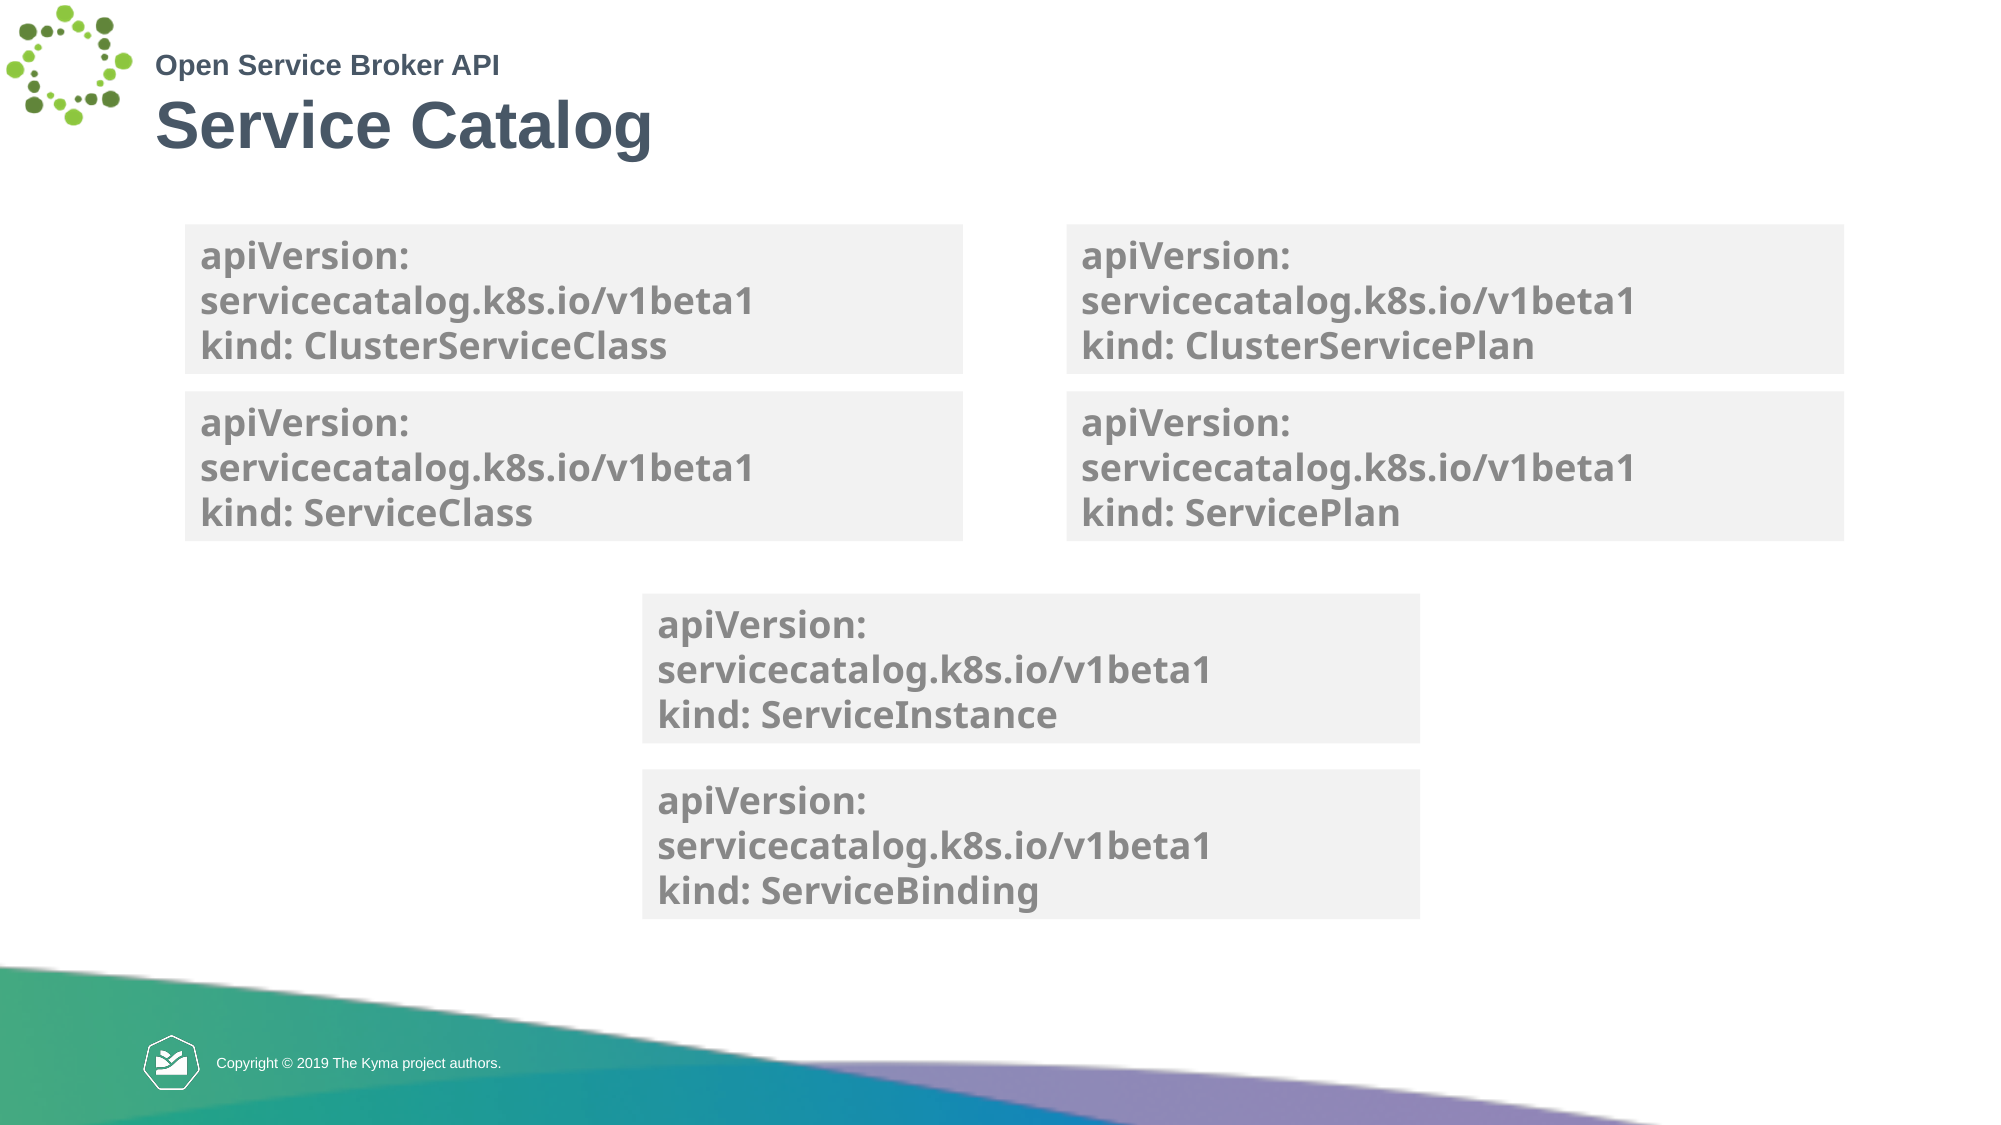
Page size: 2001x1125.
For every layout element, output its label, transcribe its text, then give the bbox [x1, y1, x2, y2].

text_box apiVersion: servicecatalog.k8s.io/v1beta1 kind: ServiceInstance [642, 593, 1421, 744]
picture [0, 610, 2001, 1125]
text_box apiVersion: servicecatalog.k8s.io/v1beta1 kind: ClusterServiceClass [185, 292, 963, 374]
text_box apiVersion: servicecatalog.k8s.io/v1beta1 kind: ServicePlan [1066, 391, 1845, 542]
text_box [0, 0, 548, 131]
text_box apiVersion: servicecatalog.k8s.io/v1beta1 kind: ClusterServicePlan [1066, 292, 1845, 374]
text_box apiVersion: servicecatalog.k8s.io/v1beta1 kind: ServiceClass [185, 391, 963, 542]
title Service Catalog [140, 74, 1866, 292]
text_box apiVersion: servicecatalog.k8s.io/v1beta1 kind: ServiceBinding [642, 769, 1421, 920]
